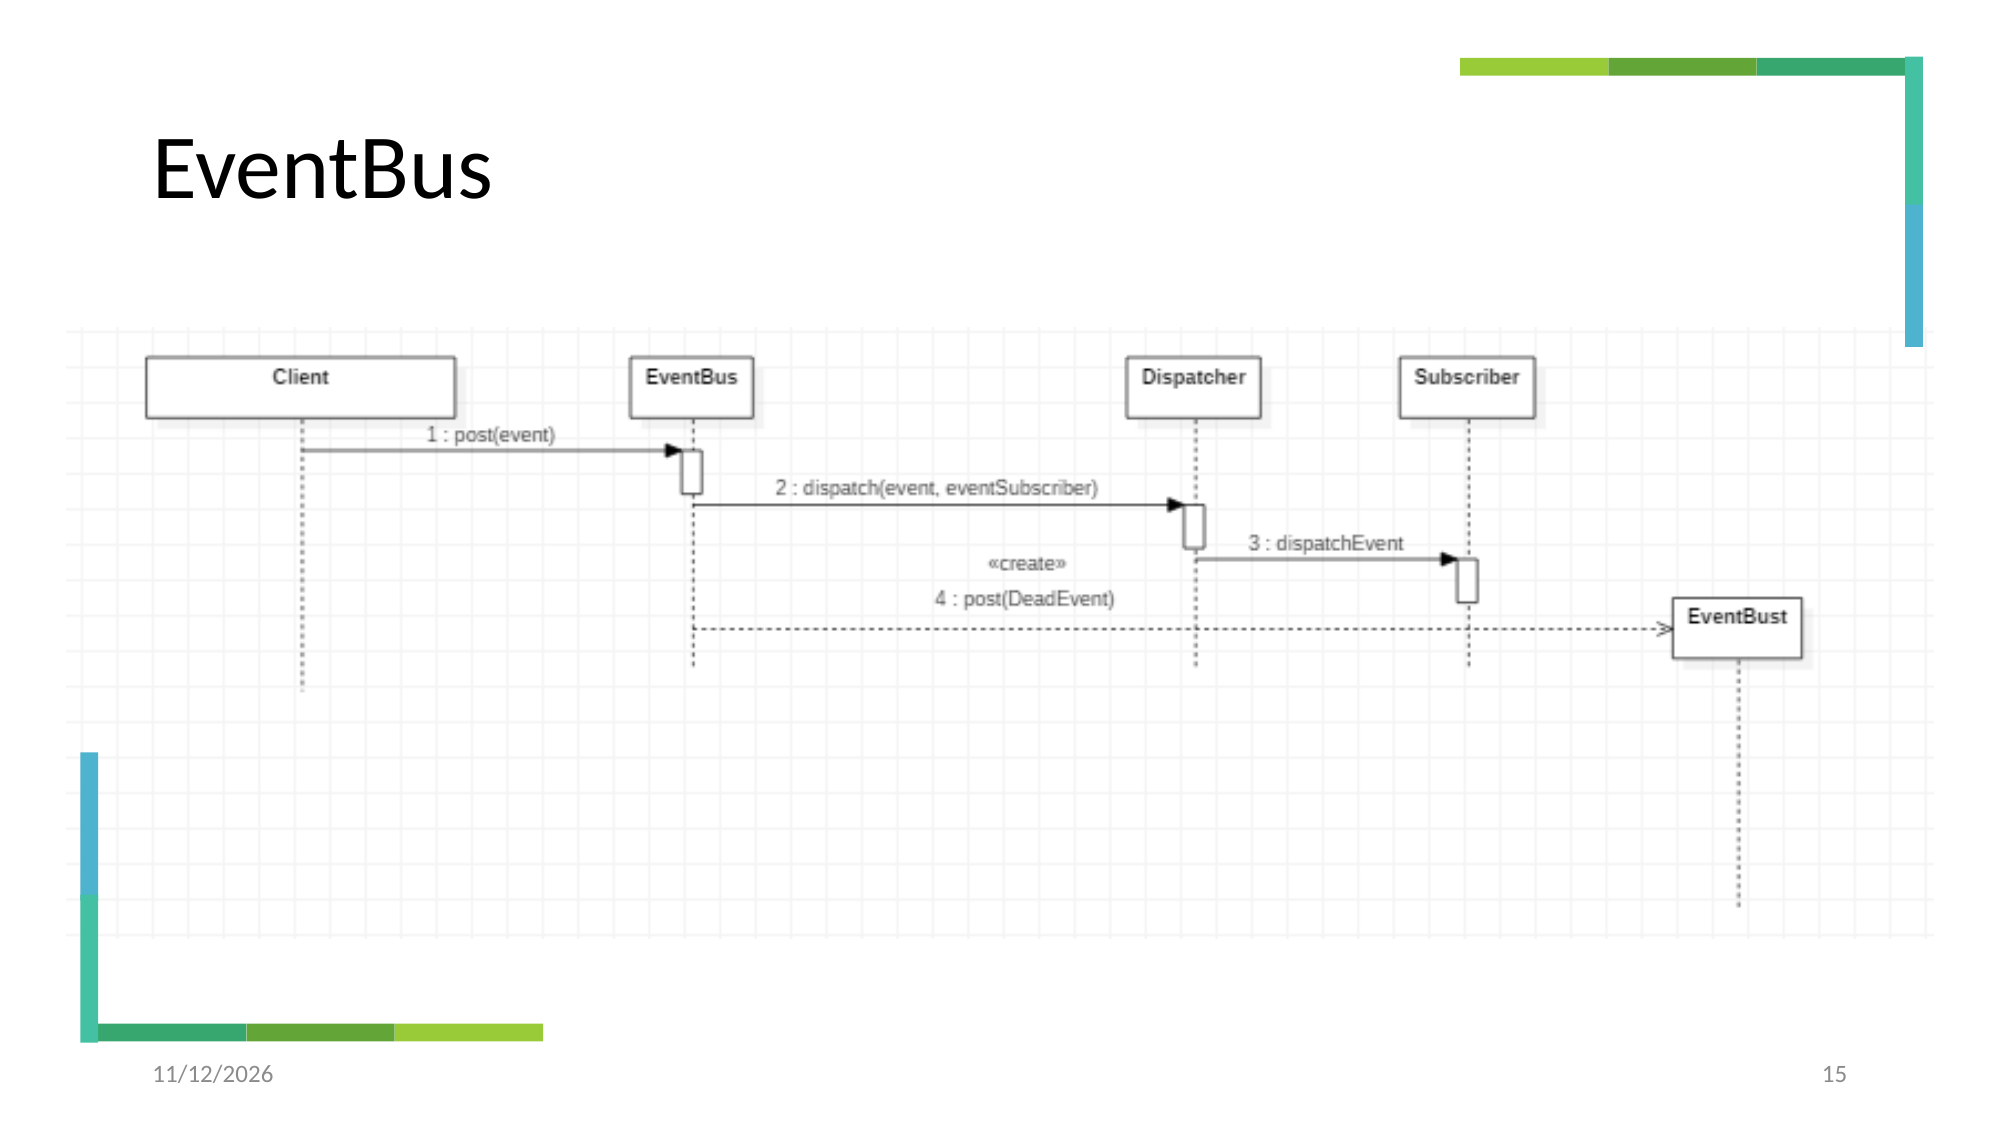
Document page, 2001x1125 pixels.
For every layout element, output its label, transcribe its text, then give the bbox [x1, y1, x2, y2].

title EventBus [137, 59, 1460, 278]
slide_number 16 [1412, 1042, 1863, 1103]
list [66, 327, 1934, 939]
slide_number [137, 1042, 588, 1103]
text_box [80, 752, 544, 1043]
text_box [1460, 56, 1923, 347]
